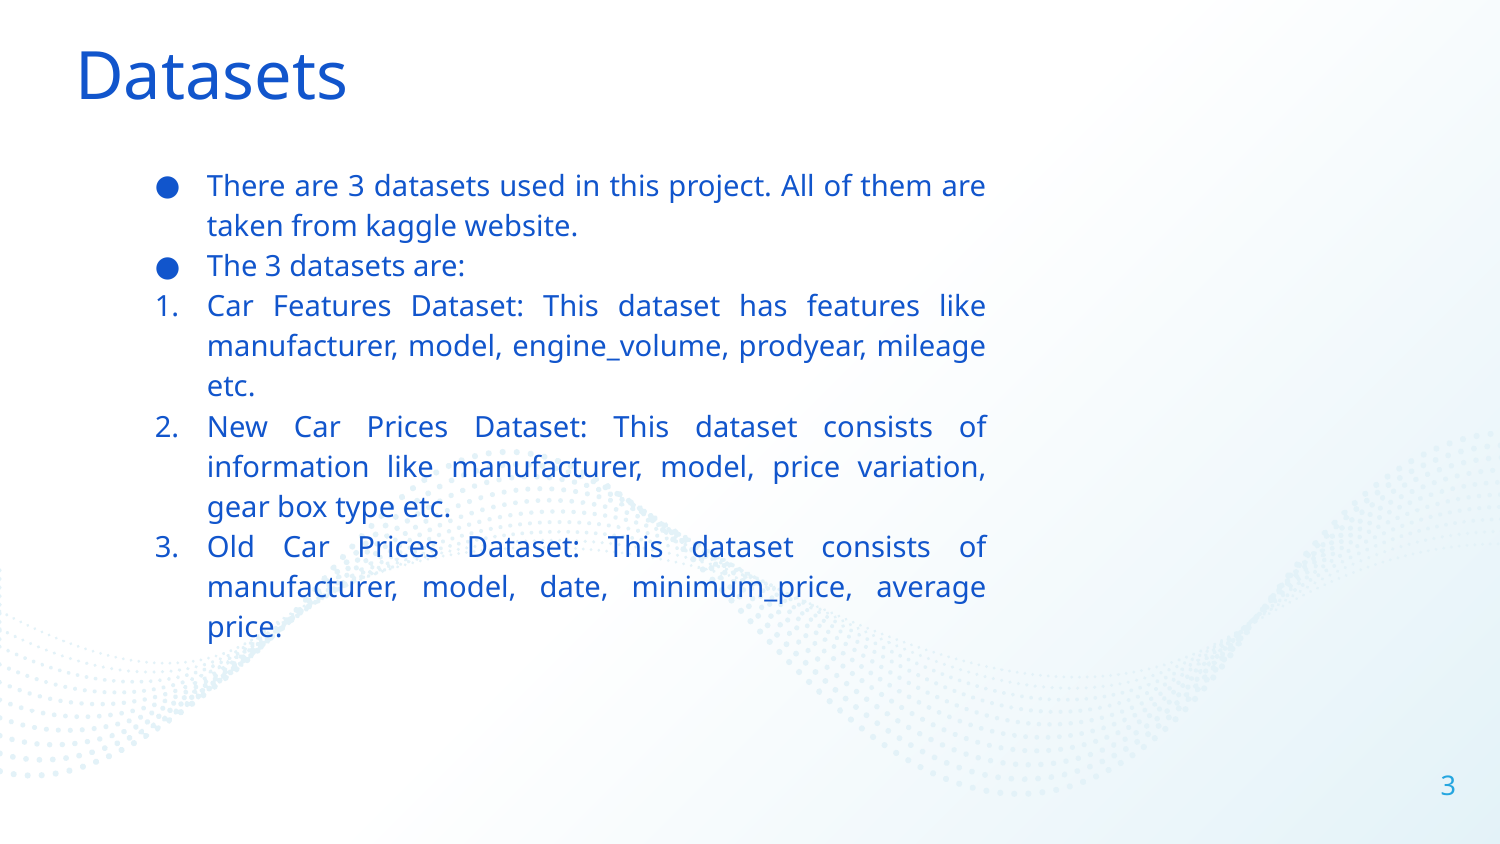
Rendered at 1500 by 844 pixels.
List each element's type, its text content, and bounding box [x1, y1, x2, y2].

title Datasets [74, 48, 1274, 114]
text_box There are 3 datasets used in this project. All of them are taken from kaggle website. The 3 datasets are: Car Features Dataset: This dataset has features like manufacturer, model, engine_volume, prodyear, mileage etc. New Car Prices Dataset: This dataset consists of information like manufacturer, model, price variation, gear box type etc. Old Car Prices Dataset: This dataset consists of manufacturer, model, date, minimum_price, average price. [116, 146, 1002, 659]
text_box [110, 136, 645, 202]
slide_number ‹#› [1366, 754, 1457, 819]
